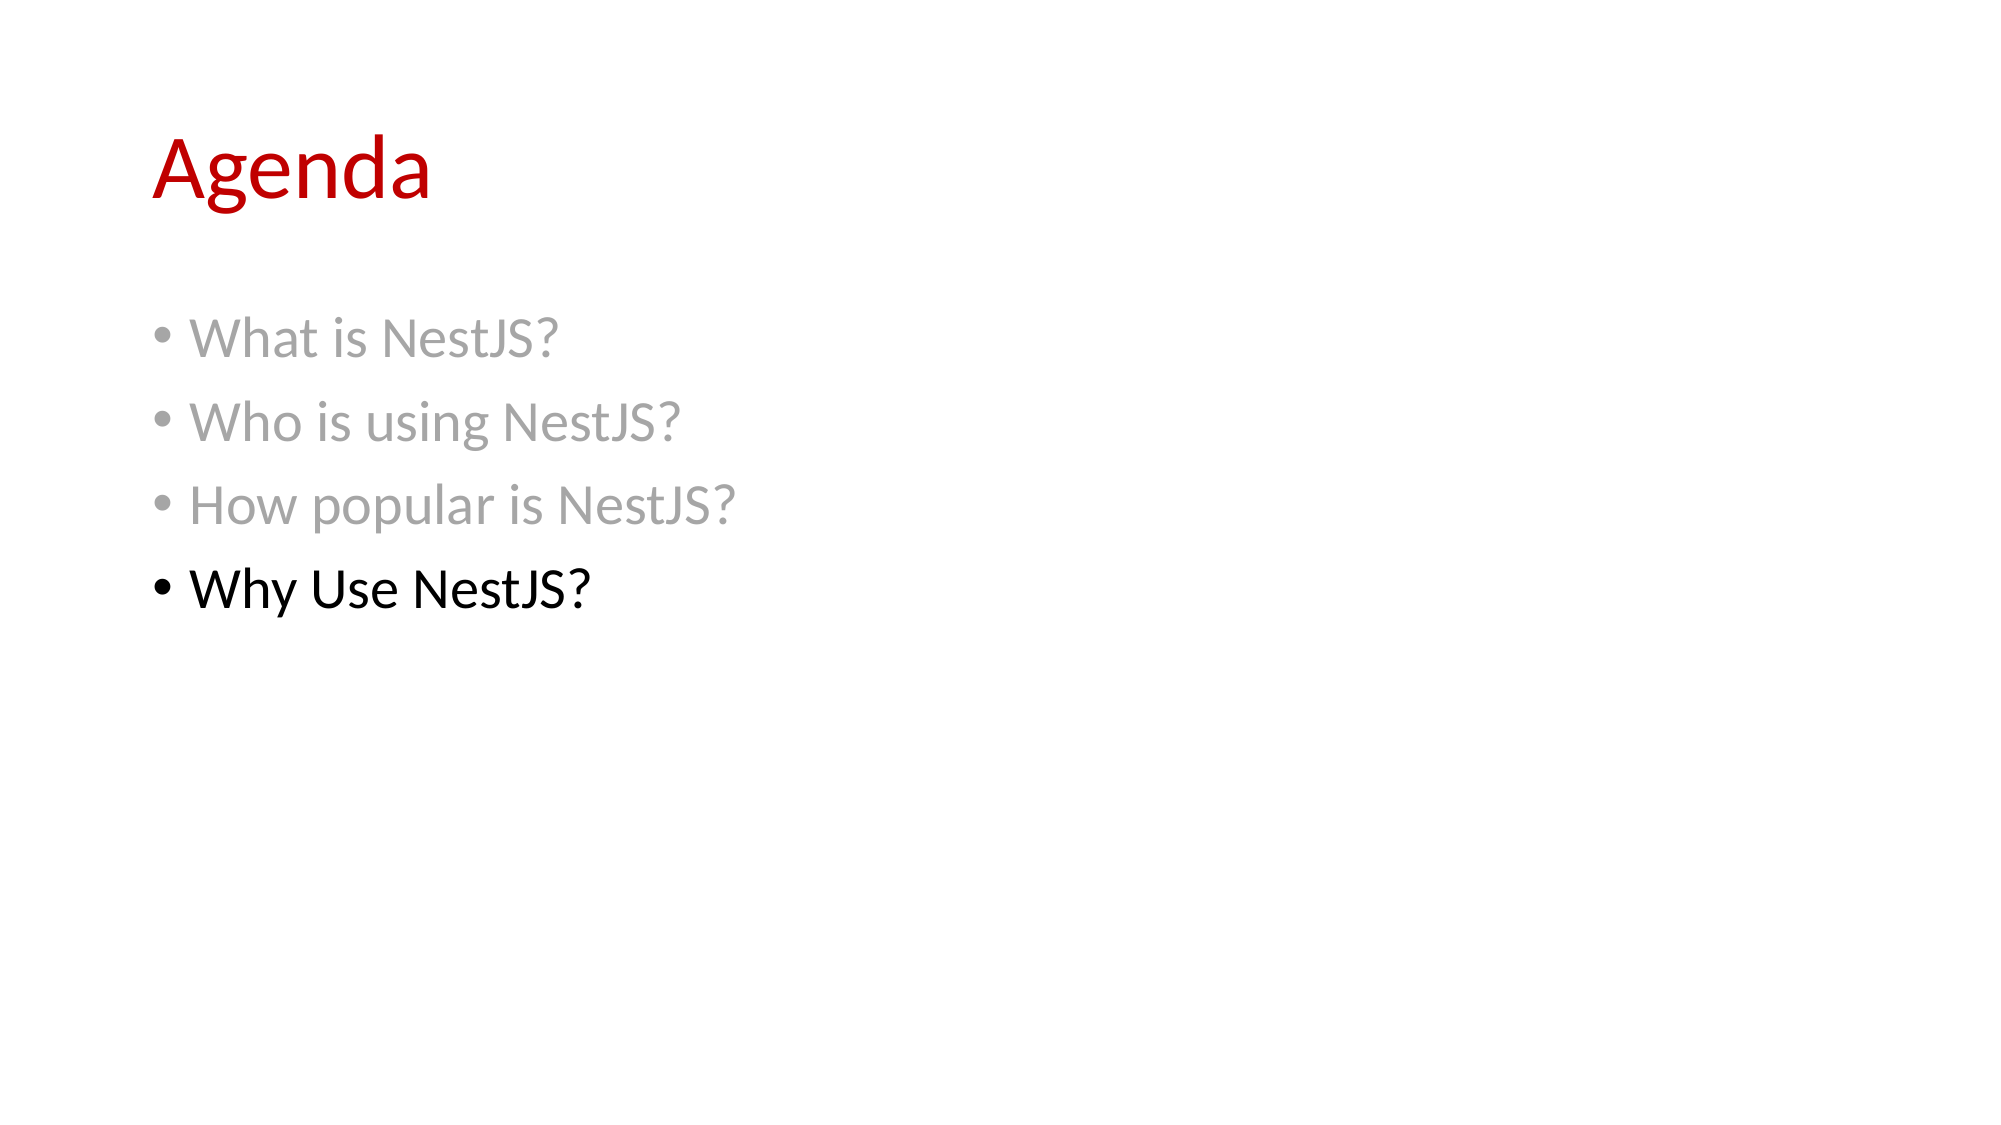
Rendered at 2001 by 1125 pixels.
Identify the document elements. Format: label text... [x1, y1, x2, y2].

list What is NestJS? Who is using NestJS? How popular is NestJS? Why Use NestJS? [137, 299, 1863, 1014]
title Agenda [137, 59, 1863, 278]
